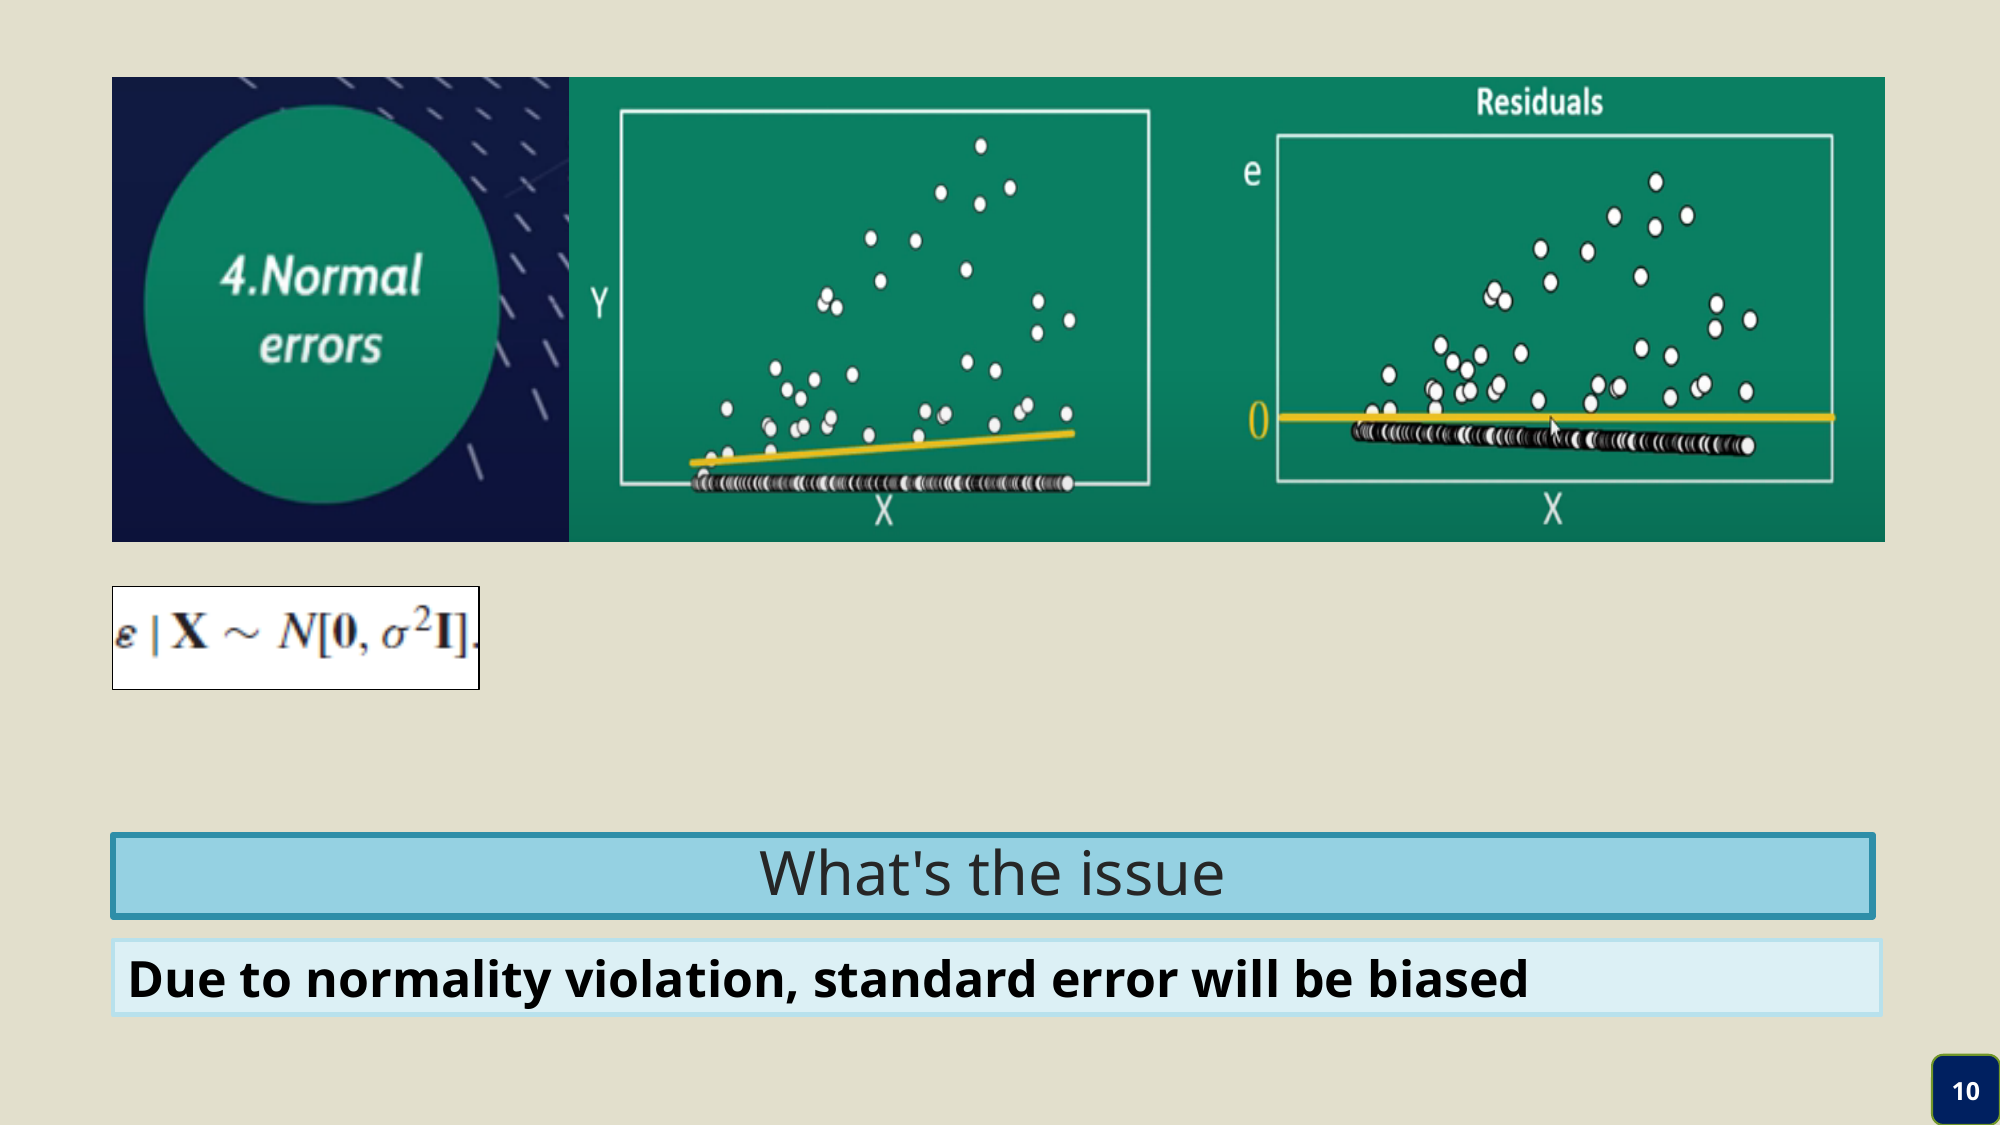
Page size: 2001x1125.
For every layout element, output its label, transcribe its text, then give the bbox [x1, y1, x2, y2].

text_box Due to normality violation, standard error will be biased [112, 939, 1881, 1015]
picture [112, 77, 1885, 542]
title What's the issue [112, 834, 1873, 917]
text_box 10 [1930, 1053, 2000, 1125]
picture [112, 586, 479, 689]
